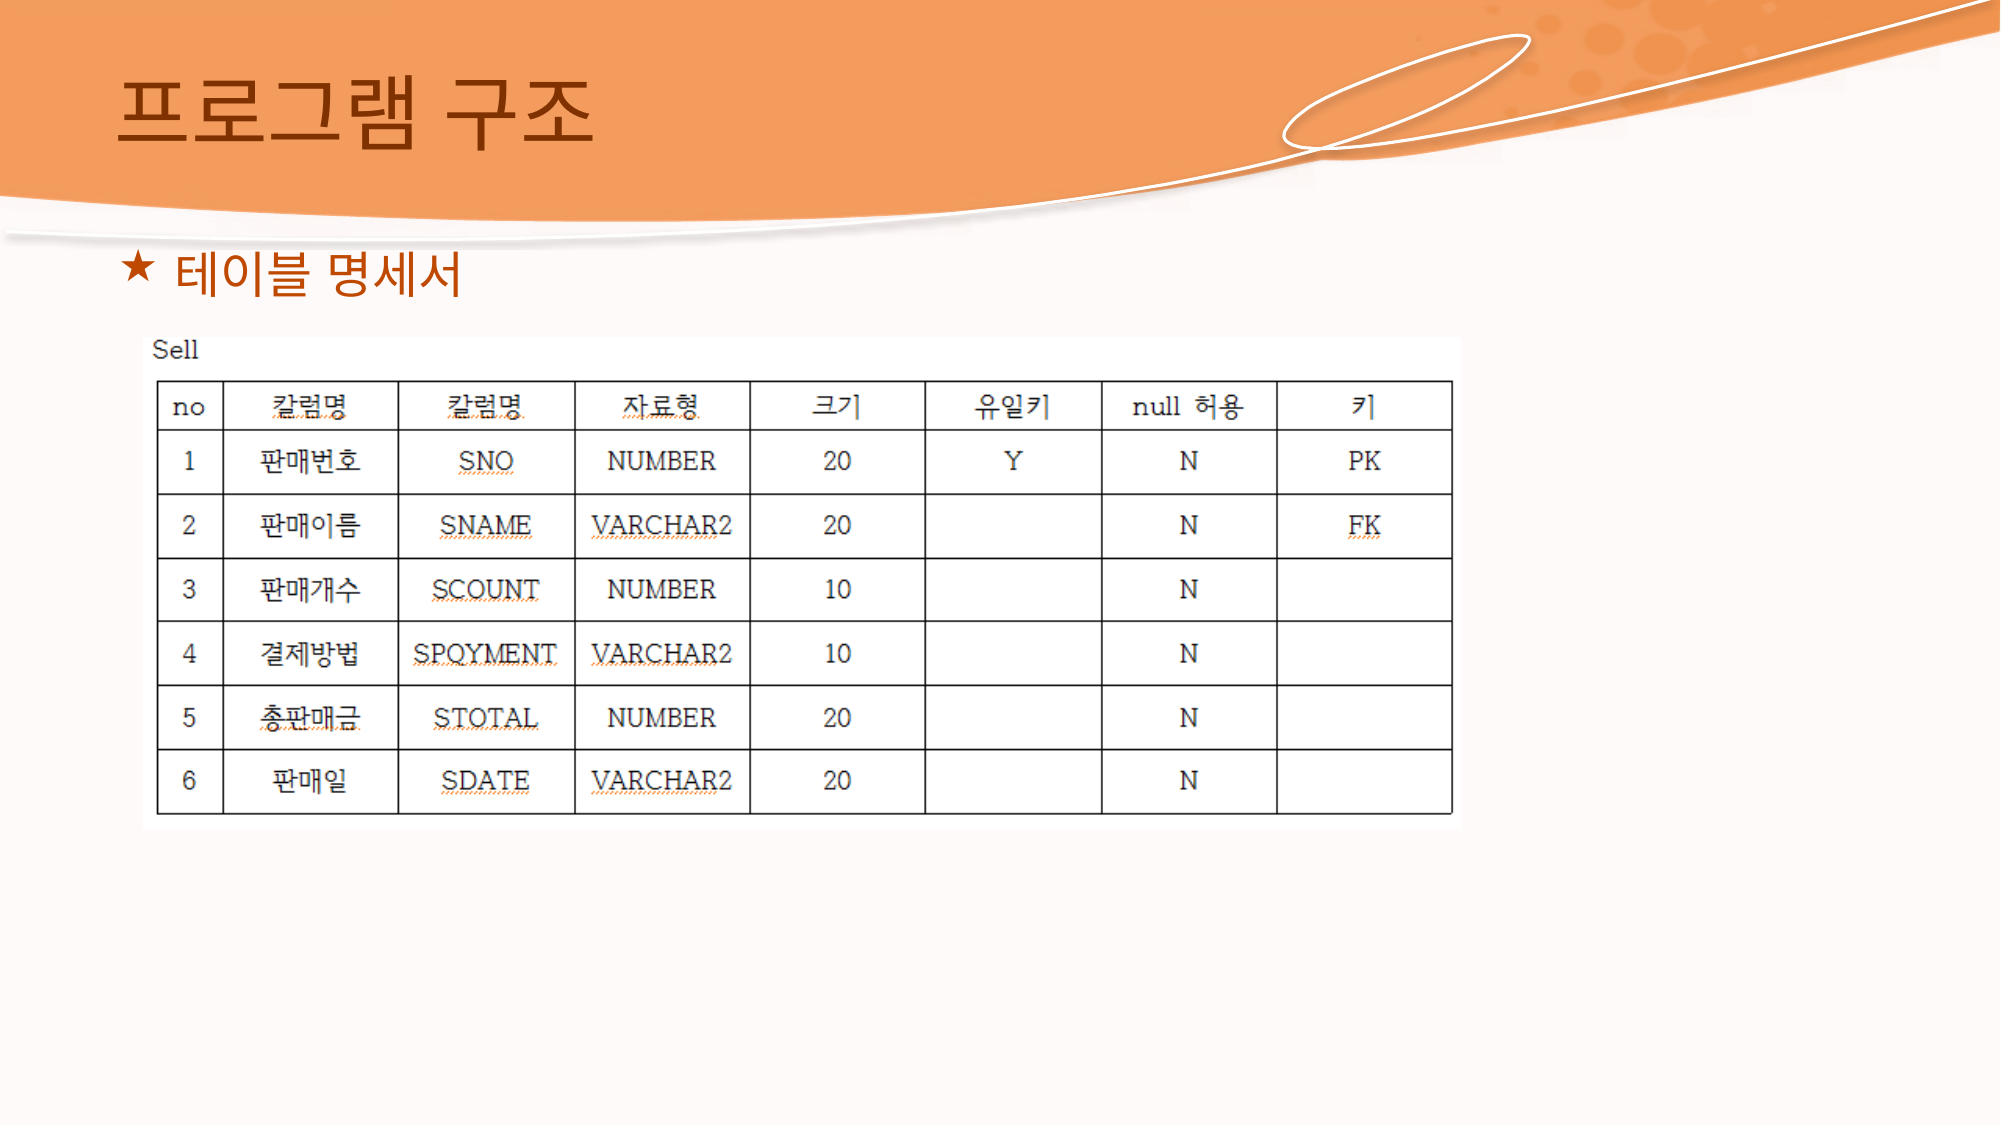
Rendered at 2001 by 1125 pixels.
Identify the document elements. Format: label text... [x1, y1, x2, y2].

picture [143, 337, 1462, 829]
title 프로그램 구조 [99, 45, 1975, 179]
list 테이블 명세서 [100, 236, 1903, 1006]
